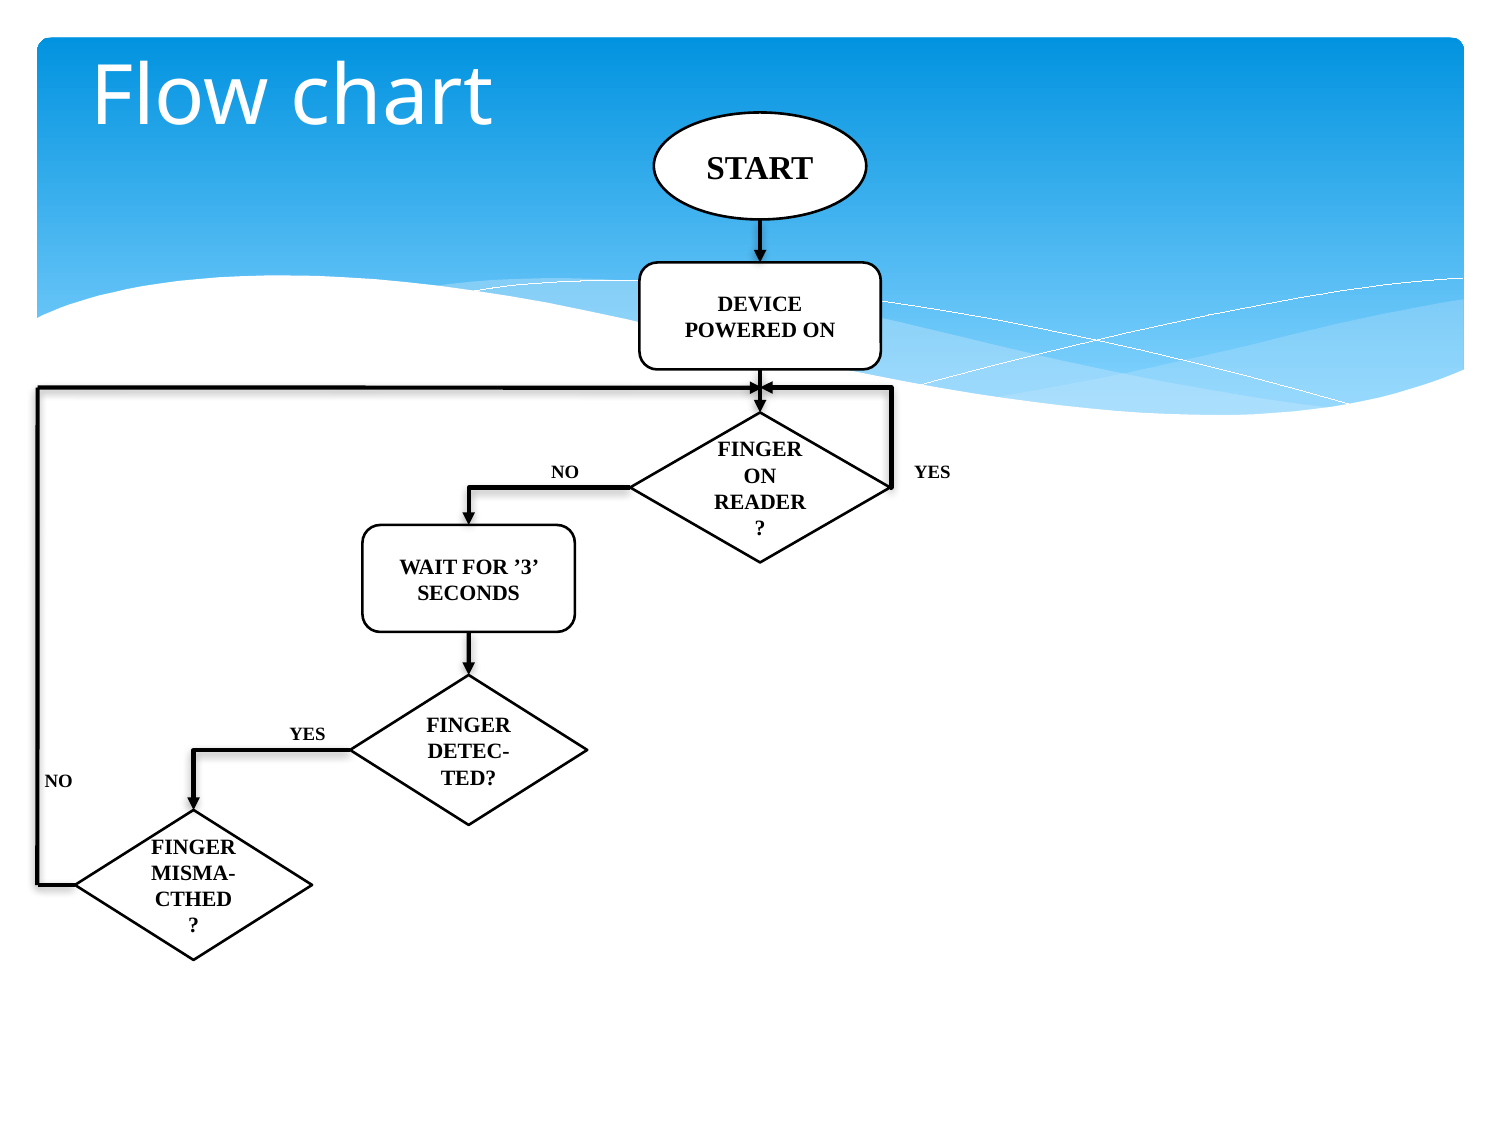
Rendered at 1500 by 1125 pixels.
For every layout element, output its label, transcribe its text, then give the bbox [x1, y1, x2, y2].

title Flow chart [74, 37, 863, 145]
text_box START [652, 111, 868, 221]
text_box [468, 487, 631, 526]
text_box NO [16, 763, 101, 797]
text_box WAIT FOR ’3’ SECONDS [361, 523, 577, 634]
text_box YES [897, 454, 975, 488]
text_box FINGER MISMA-CTHED ? [76, 813, 314, 962]
text_box FINGER ON READER? [631, 415, 875, 564]
text_box DEVICE POWERED ON [638, 261, 883, 371]
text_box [193, 749, 351, 811]
text_box NO [522, 454, 608, 485]
text_box YES [265, 716, 351, 748]
text_box FINGER DETEC-TED? [352, 677, 589, 827]
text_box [759, 387, 891, 488]
